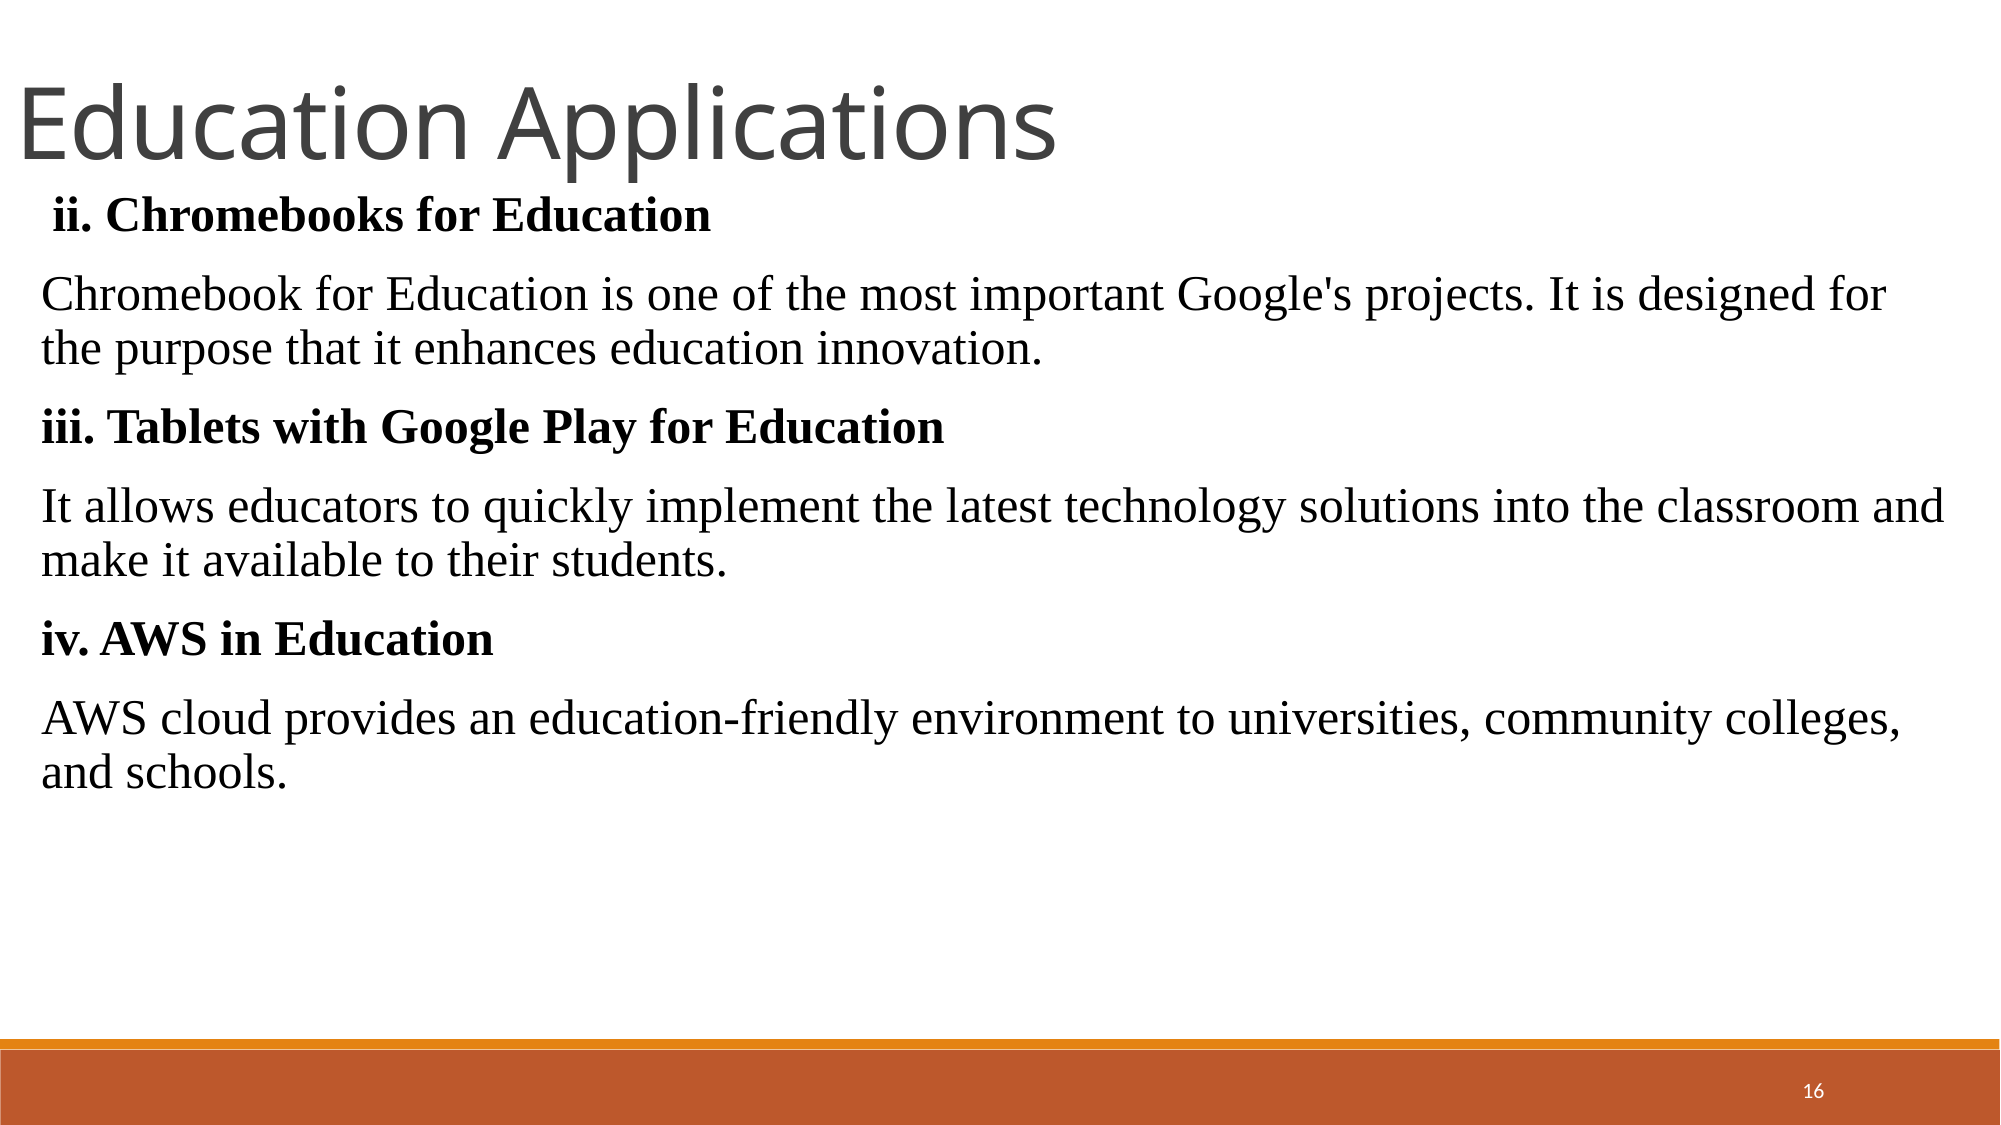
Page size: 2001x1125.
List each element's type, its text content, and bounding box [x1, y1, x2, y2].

title Education Applications [0, 24, 1800, 188]
list ii. Chromebooks for Education Chromebook for Education is one of the most important Google's projects. It is designed for the purpose that it enhances education innovation. iii. Tablets with Google Play for Education It allows educators to quickly implement the latest technology solutions into the classroom and make it available to their students. iv. AWS in Education AWS cloud provides an education-friendly environment to universities, community colleges, and schools. [41, 180, 1960, 1009]
slide_number 16 [1624, 1059, 1840, 1120]
